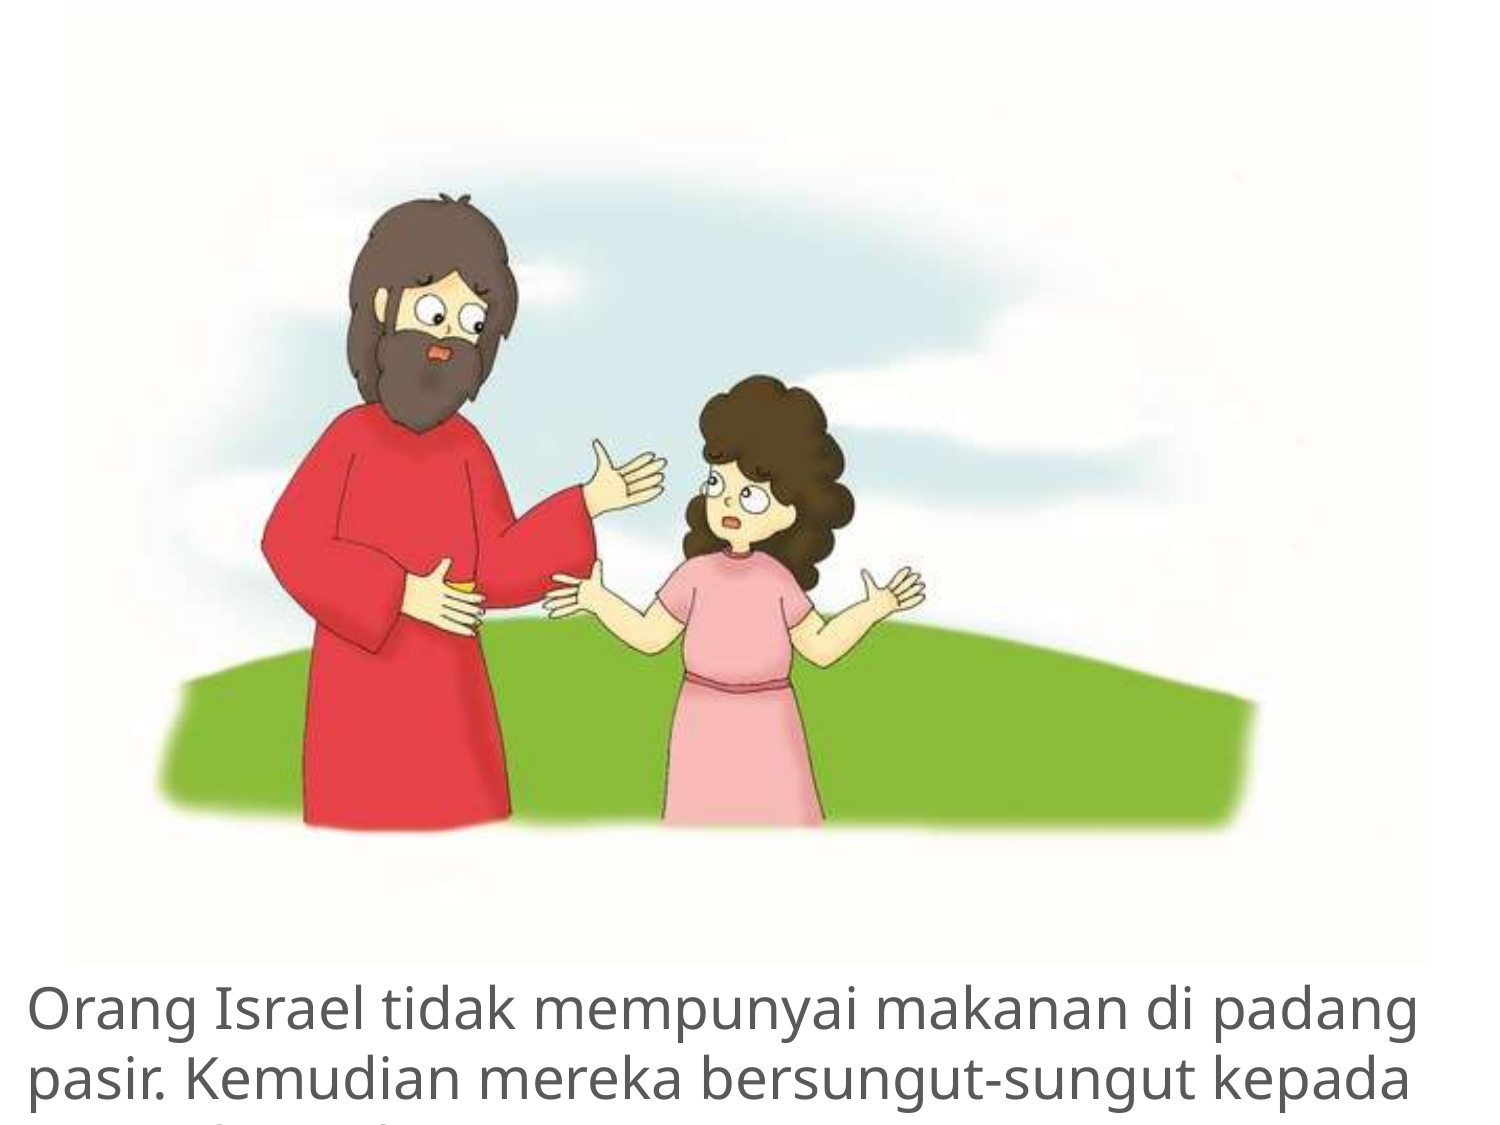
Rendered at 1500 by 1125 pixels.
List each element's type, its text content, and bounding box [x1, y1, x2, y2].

text_box Orang Israel tidak mempunyai makanan di padang pasir. Kemudian mereka bersungut-sungut kepada Musa dan Tuhan. [11, 964, 1483, 1125]
picture [69, 1, 1431, 965]
